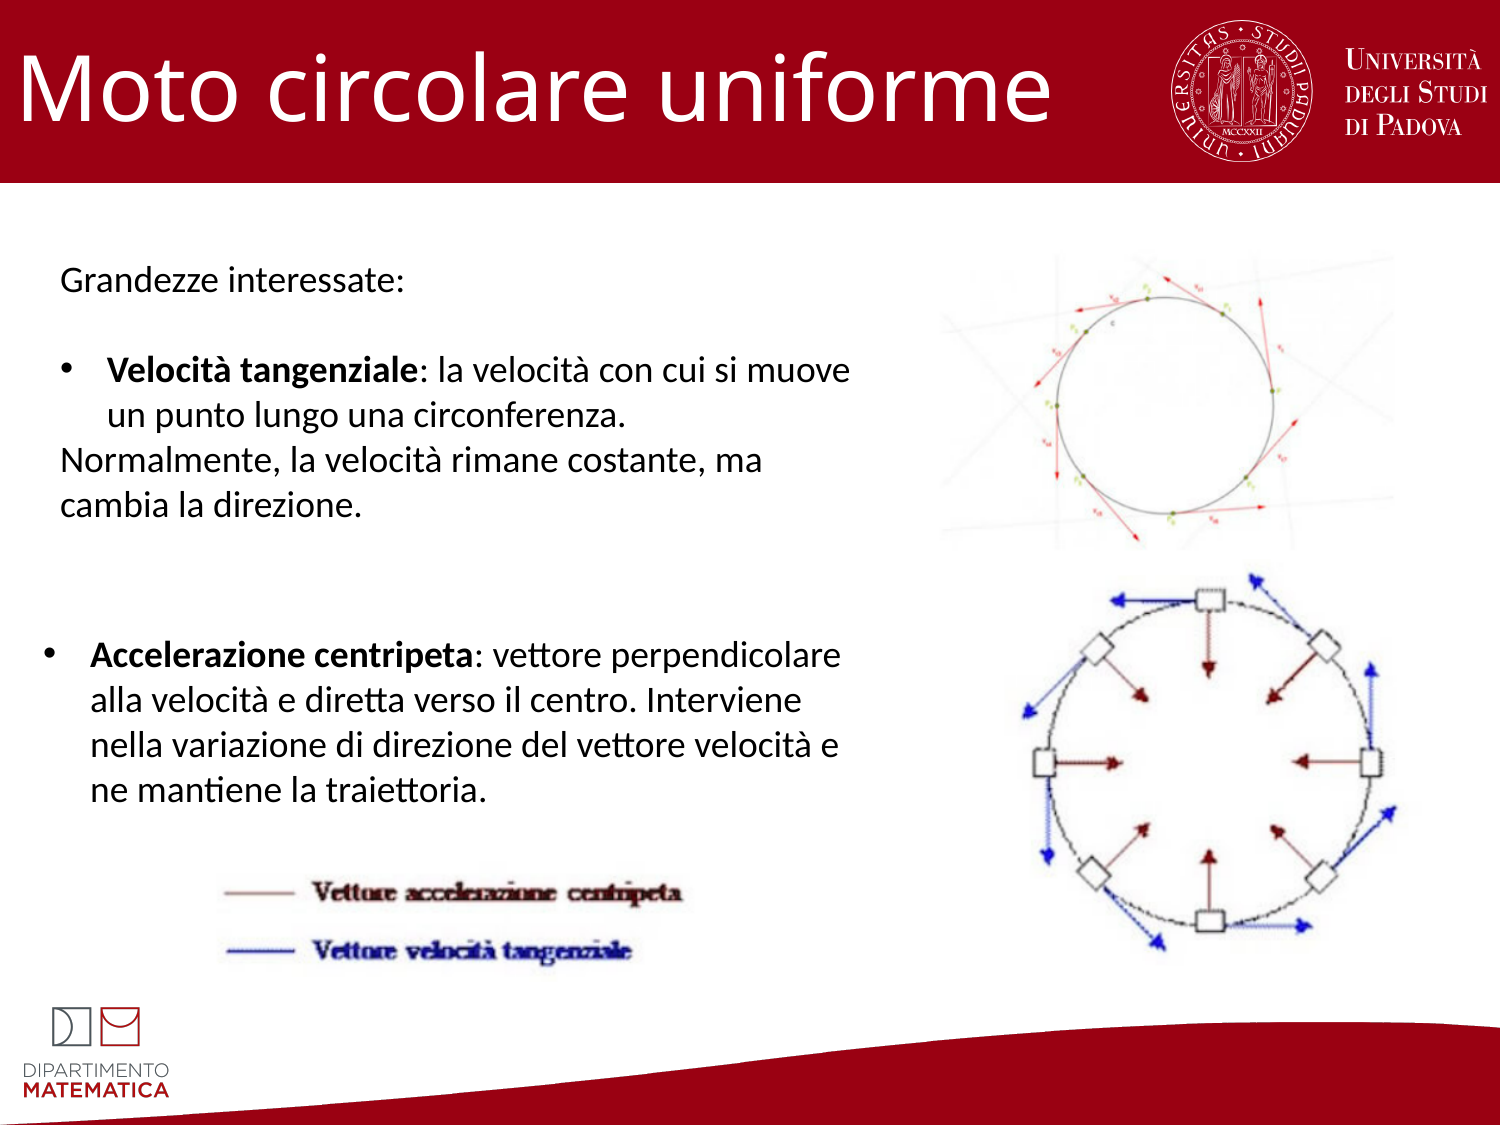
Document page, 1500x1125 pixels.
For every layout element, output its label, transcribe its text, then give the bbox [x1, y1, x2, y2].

text_box Accelerazione centripeta: vettore perpendicolare alla velocità e diretta verso il centro. Interviene nella variazione di direzione del vettore velocità e ne mantiene la traiettoria. [28, 622, 878, 818]
title Moto circolare uniforme [0, 0, 1159, 183]
text_box Grandezze interessate: Velocità tangenziale: la velocità con cui si muove un punto lungo una circonferenza. Normalmente, la velocità rimane costante, ma cambia la direzione. [45, 247, 895, 533]
picture [194, 861, 711, 982]
picture [0, 1007, 1500, 1125]
picture [910, 233, 1455, 976]
picture [1171, 20, 1487, 162]
